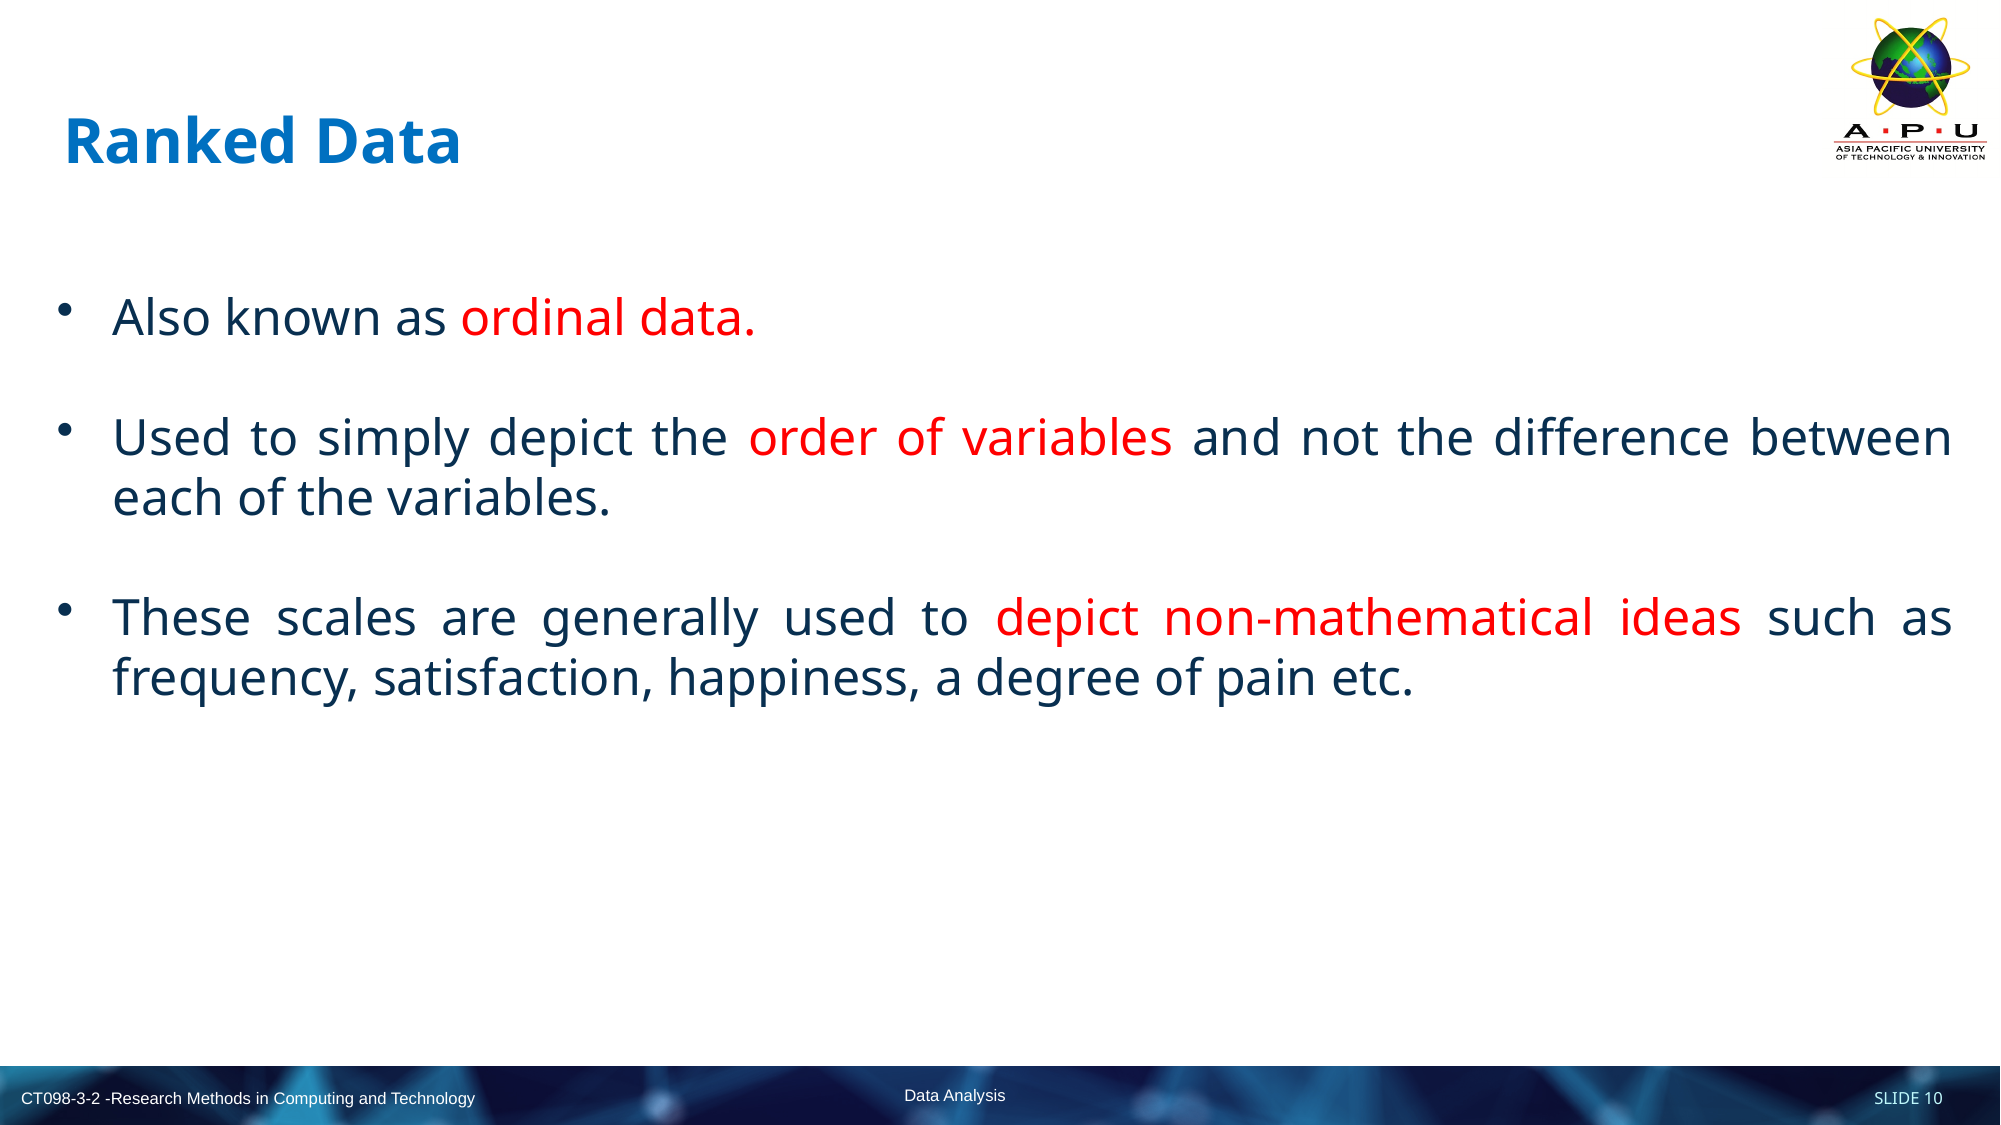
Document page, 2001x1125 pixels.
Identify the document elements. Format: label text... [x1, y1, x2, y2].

list Also known as ordinal data. Used to simply depict the order of variables and not the difference between each of the variables. These scales are generally used to depict non-mathematical ideas such as frequency, satisfaction, happiness, a degree of pain etc. [41, 278, 1969, 1021]
title Ranked Data [48, 45, 1764, 233]
picture [1822, 0, 2000, 178]
picture [0, 1066, 2000, 1125]
